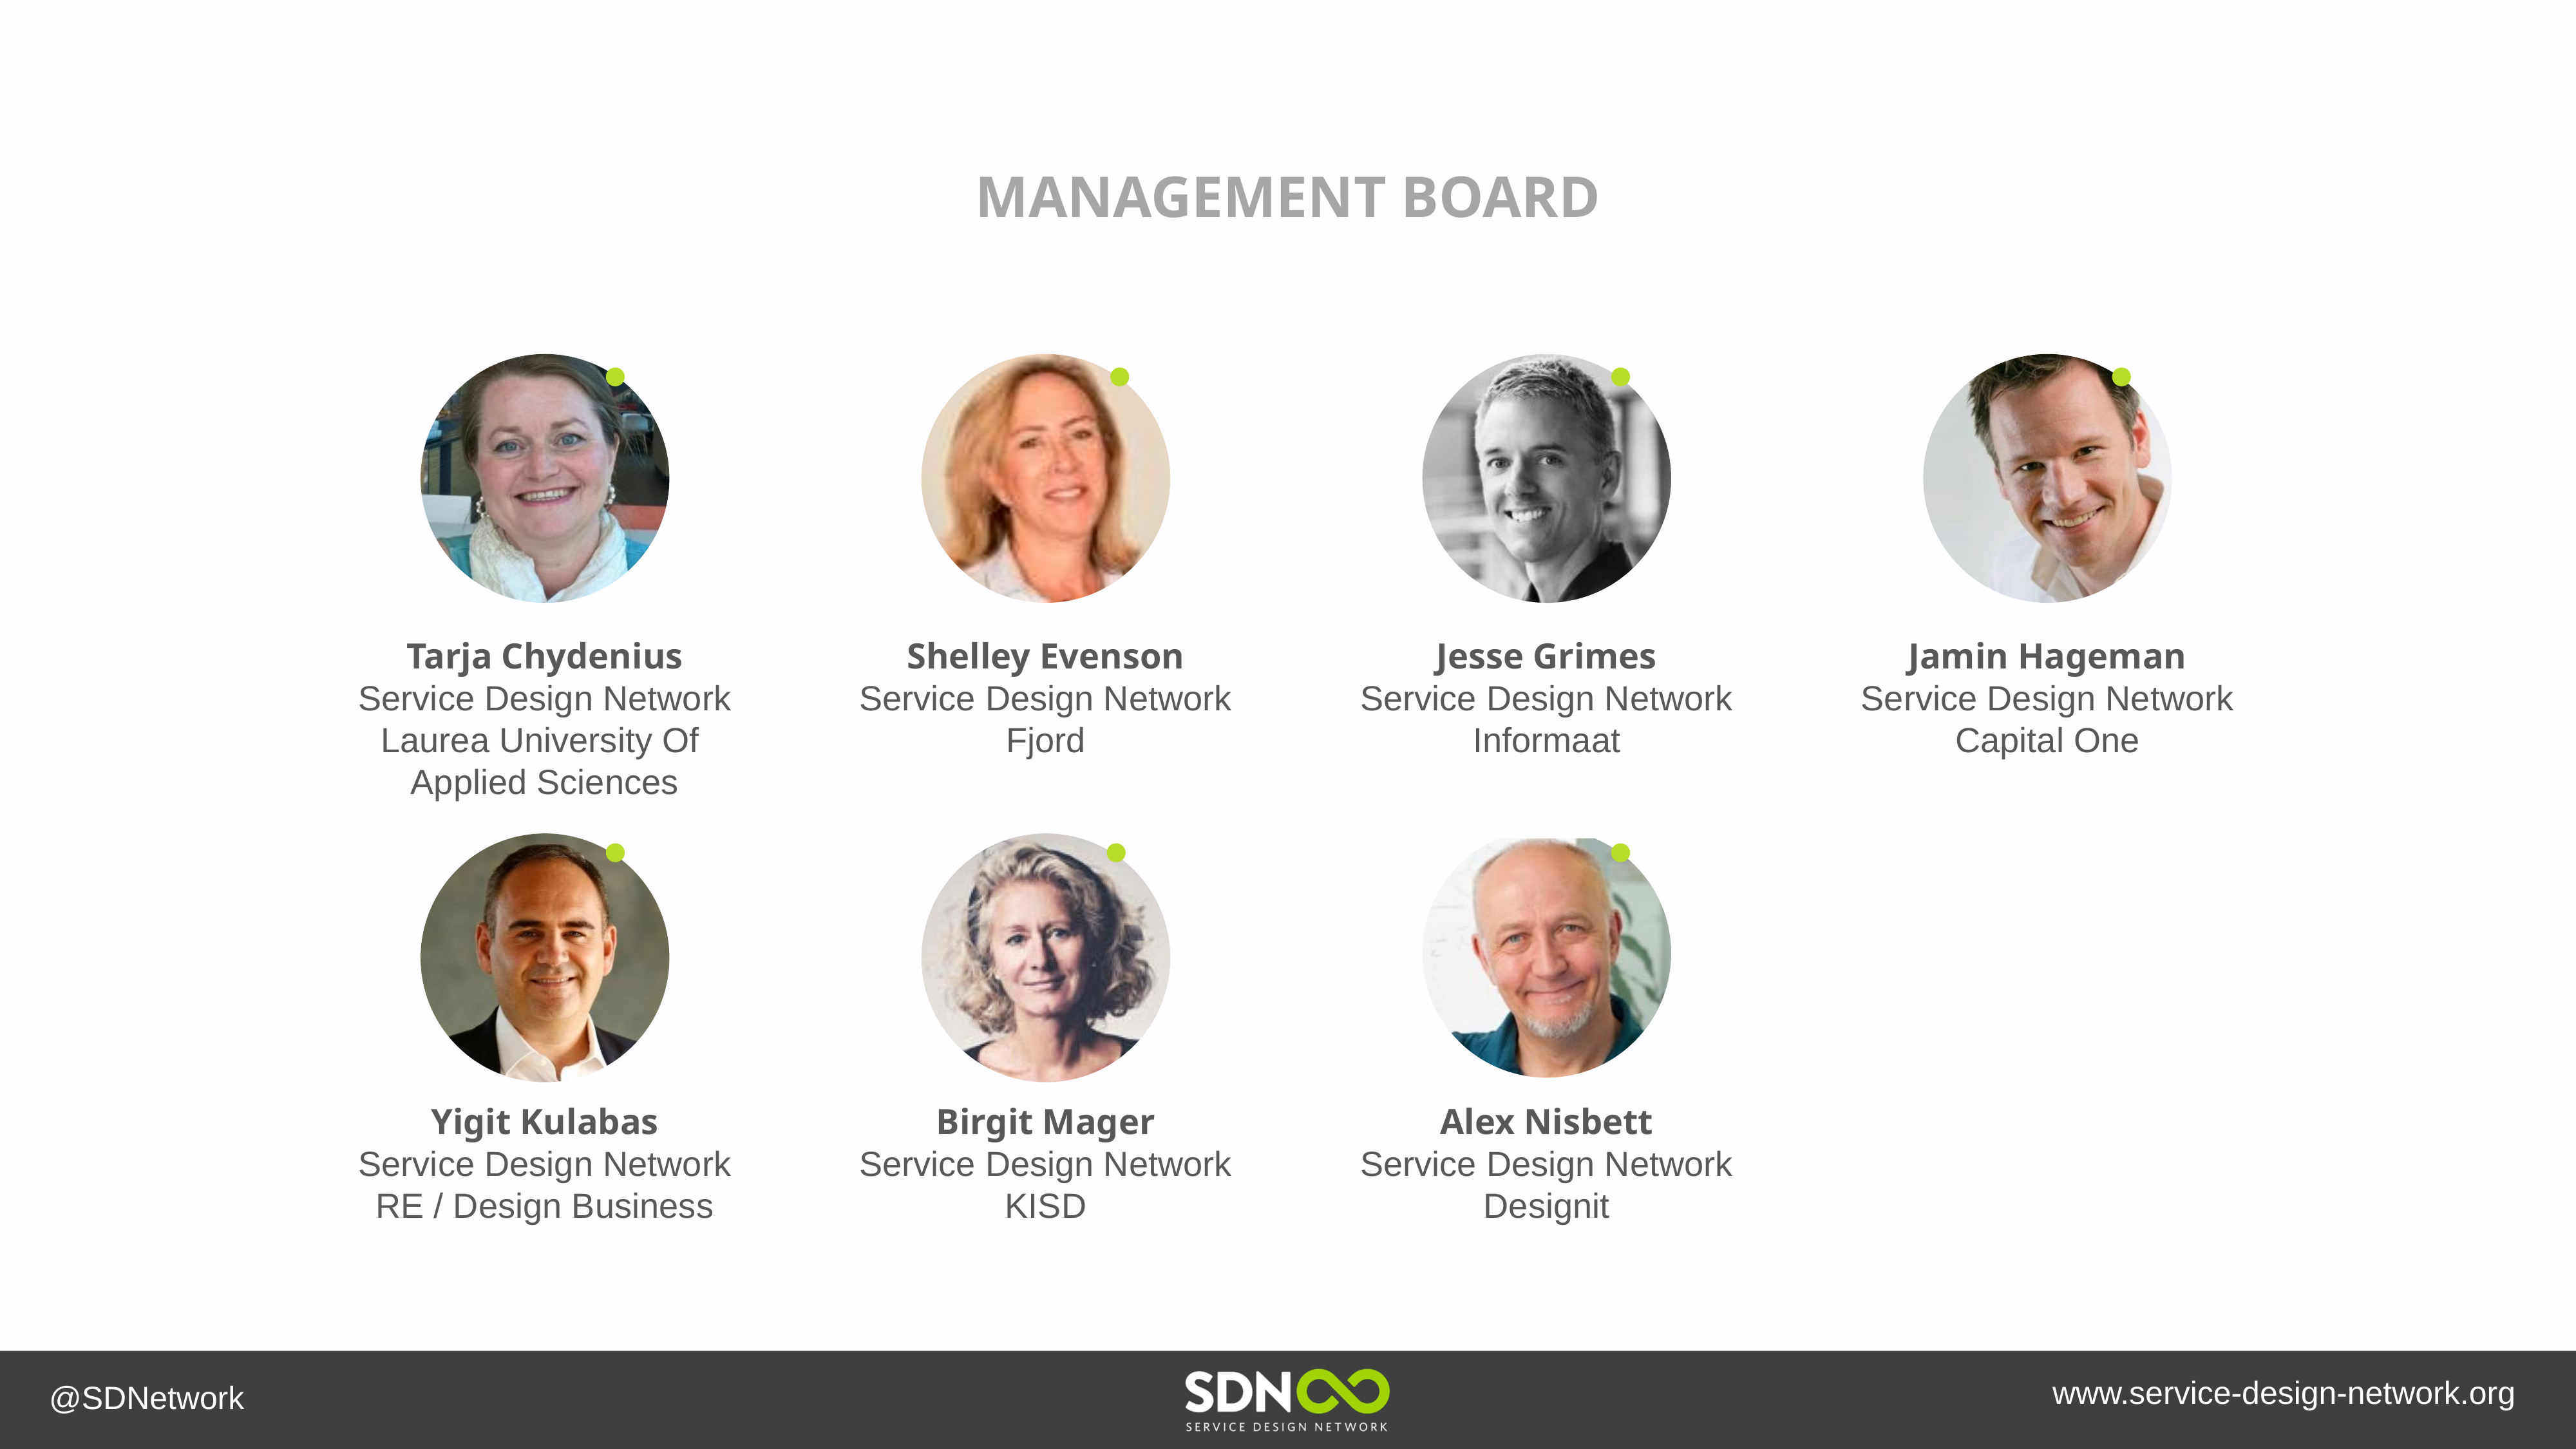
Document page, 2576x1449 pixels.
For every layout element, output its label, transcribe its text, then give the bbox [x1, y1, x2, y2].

text_box Alex Nisbett Service Design Network Designit [1336, 1086, 1758, 1284]
picture [1923, 354, 2172, 603]
text_box Yigit Kulabas Service Design Network RE / Design Business [334, 1086, 756, 1241]
picture [420, 354, 670, 603]
text_box Birgit Mager Service Design Network KISD [835, 1086, 1257, 1284]
text_box Tarja Chydenius Service Design Network Laurea University Of Applied Sciences [249, 621, 842, 819]
picture [921, 833, 1171, 1083]
picture [1168, 1352, 1408, 1448]
picture [1422, 838, 1672, 1078]
text_box Jesse Grimes Service Design Network Informaat [1336, 621, 1758, 819]
text_box Shelley Evenson Service Design Network Fjord [842, 621, 1257, 776]
picture [420, 833, 670, 1083]
text_box MANAGEMENT BOARD [774, 134, 1802, 227]
text_box Jamin Hageman Service Design Network Capital One [1837, 621, 2259, 819]
picture [921, 354, 1171, 603]
picture [1422, 354, 1672, 603]
